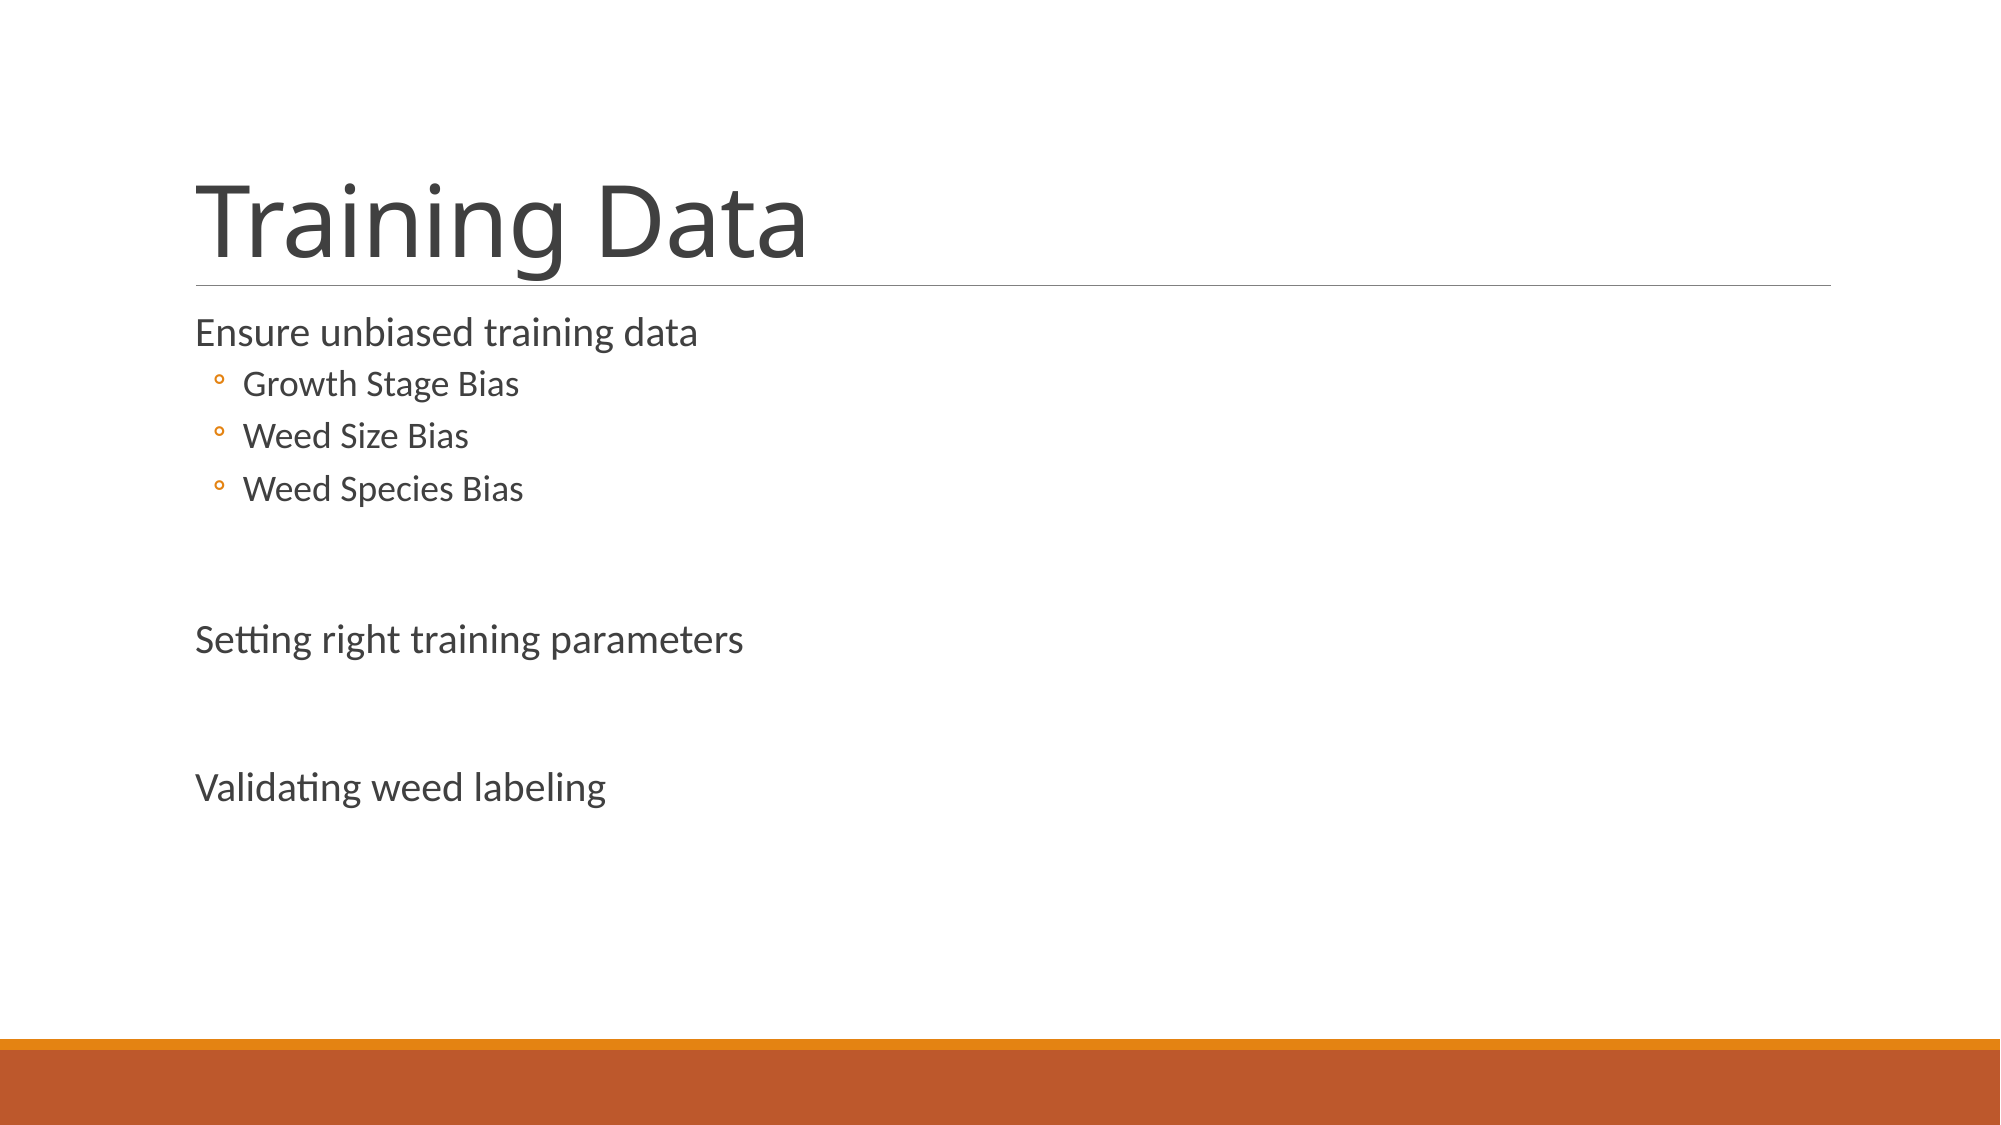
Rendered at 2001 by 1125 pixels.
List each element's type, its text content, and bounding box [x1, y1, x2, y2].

list Ensure unbiased training data Growth Stage Bias Weed Size Bias Weed Species Bias Setting right training parameters Validating weed labeling [180, 302, 1830, 963]
title Training Data [180, 47, 1830, 285]
